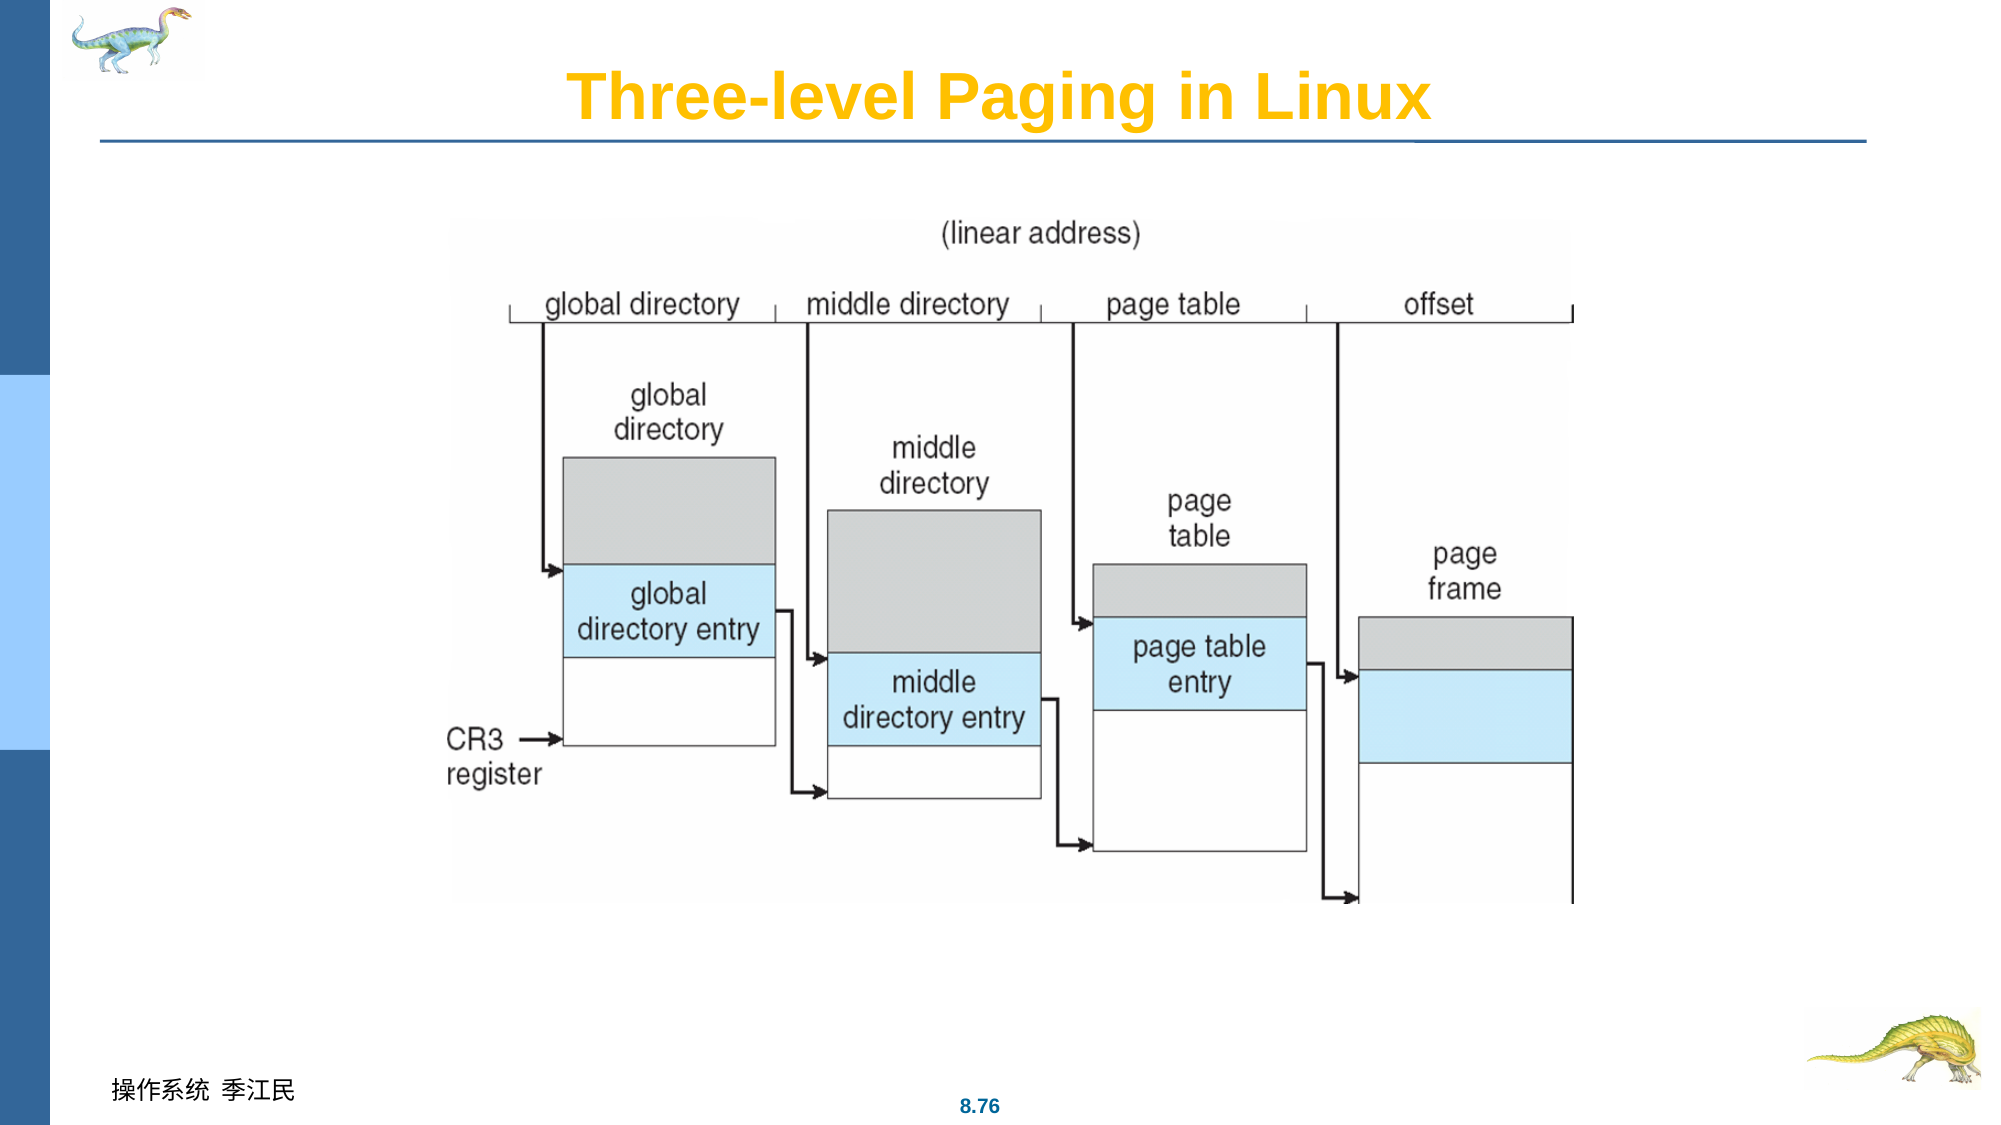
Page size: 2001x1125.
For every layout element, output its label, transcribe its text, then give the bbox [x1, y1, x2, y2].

picture [445, 213, 1575, 904]
picture [1804, 1007, 1982, 1090]
title Three-level Paging in Linux [99, 45, 1900, 141]
picture [62, 0, 205, 81]
